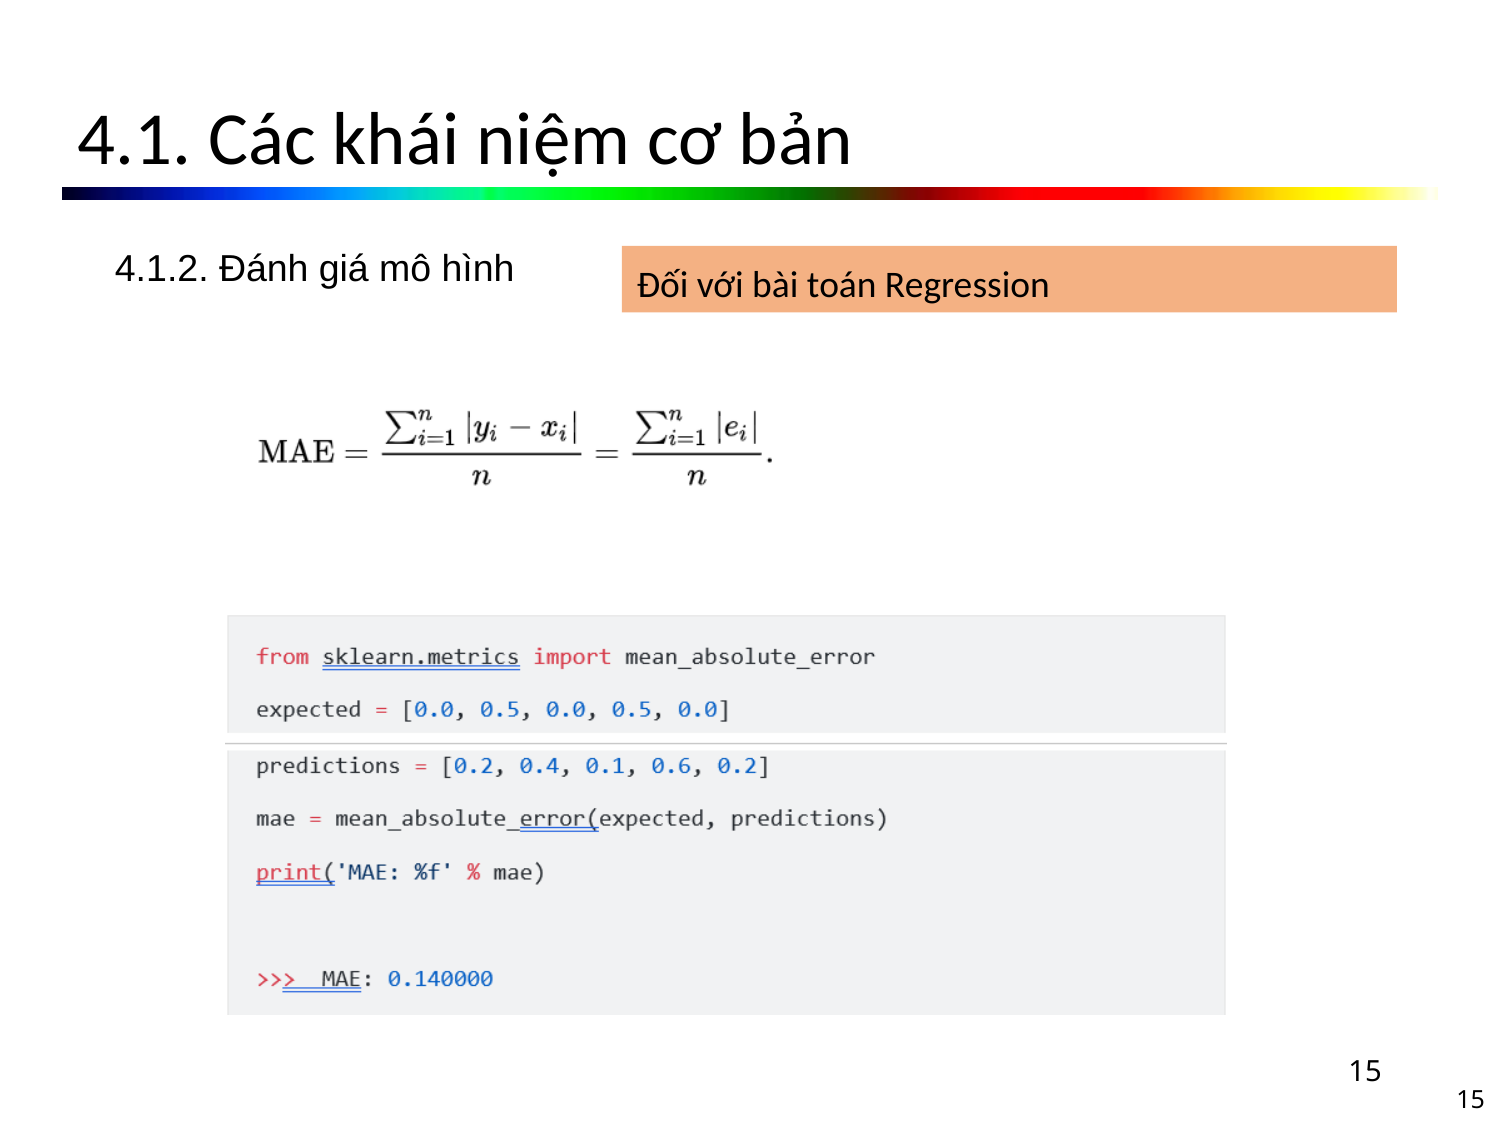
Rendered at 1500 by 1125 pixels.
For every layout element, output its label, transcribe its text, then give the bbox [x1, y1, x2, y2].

picture [382, 187, 1438, 200]
text_box ‹#› [1187, 1049, 1500, 1125]
picture [62, 189, 355, 200]
text_box 4.1.2. Đánh giá mô hình [0, 236, 701, 297]
picture [224, 614, 1227, 1016]
title 4.1. Các khái niệm cơ bản [62, 22, 1188, 189]
text_box ‹#› [1059, 1042, 1397, 1103]
text_box Đối với bài toán Regression [621, 245, 1397, 313]
picture [237, 358, 812, 511]
